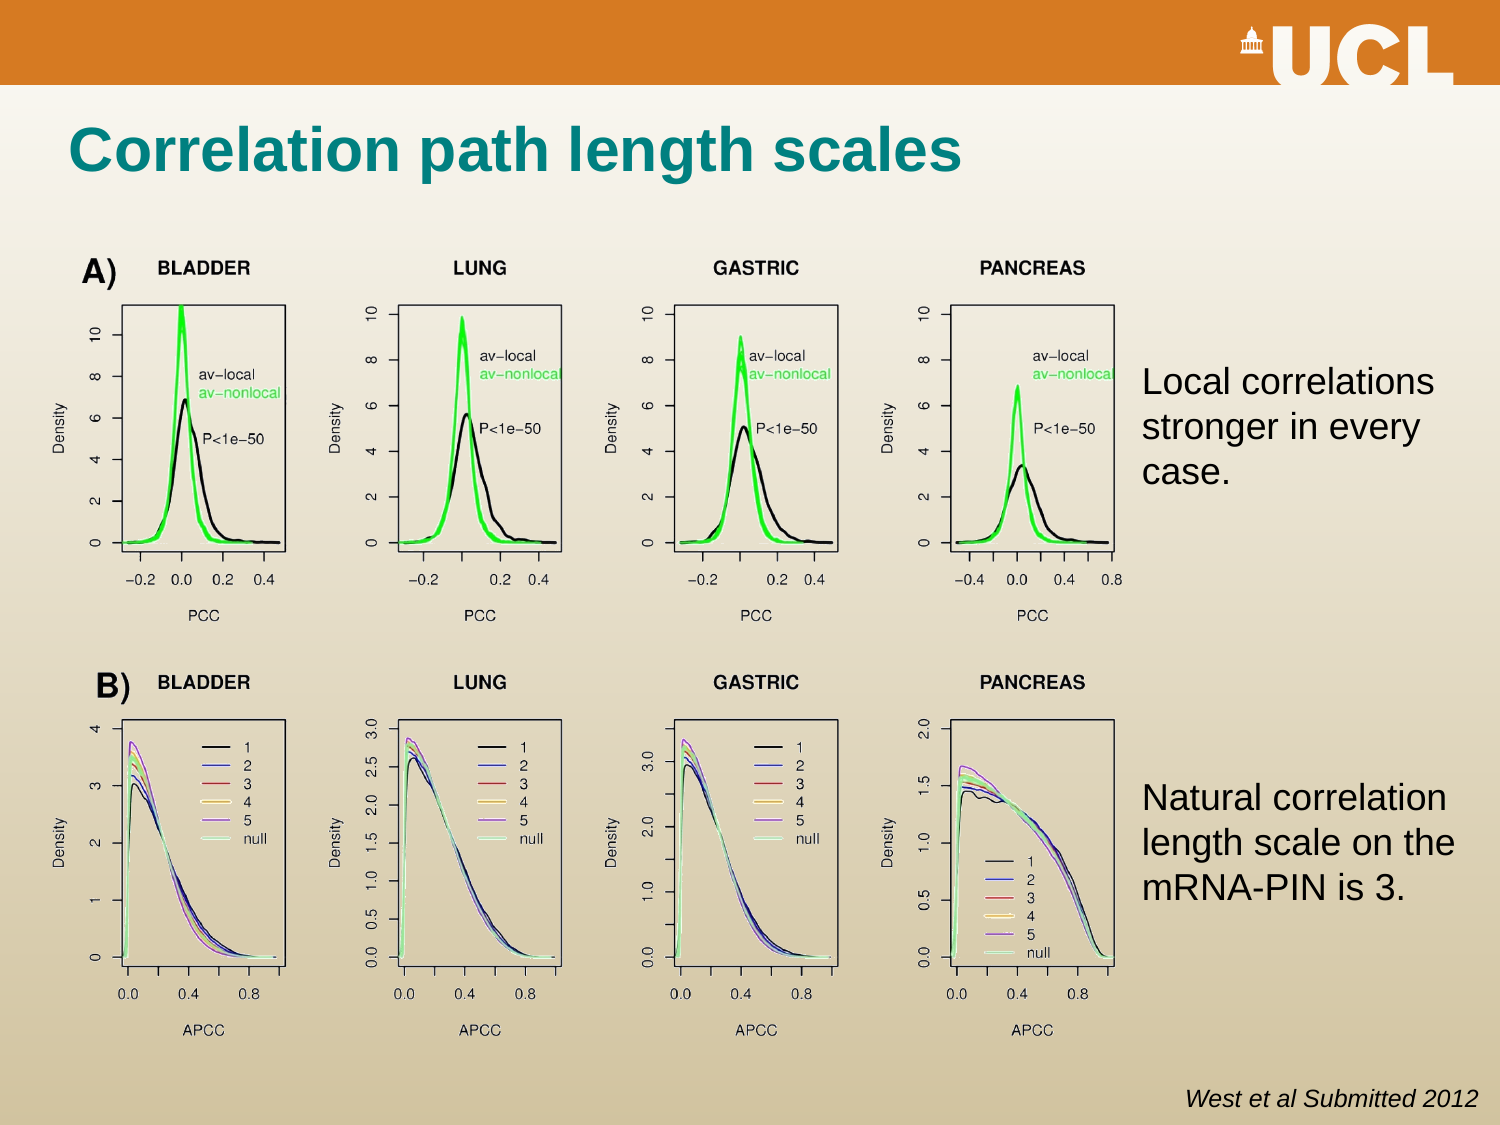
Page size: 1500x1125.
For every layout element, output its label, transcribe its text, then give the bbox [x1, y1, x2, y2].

text_box Natural correlation length scale on the mRNA-PIN is 3. [1156, 765, 1500, 916]
title Correlation path length scales [54, 101, 1447, 193]
picture [47, 230, 1152, 1059]
text_box West et al Submitted 2012 [1169, 1074, 1495, 1120]
picture [0, 0, 1500, 85]
text_box Local correlations stronger in every case. [1156, 349, 1500, 500]
